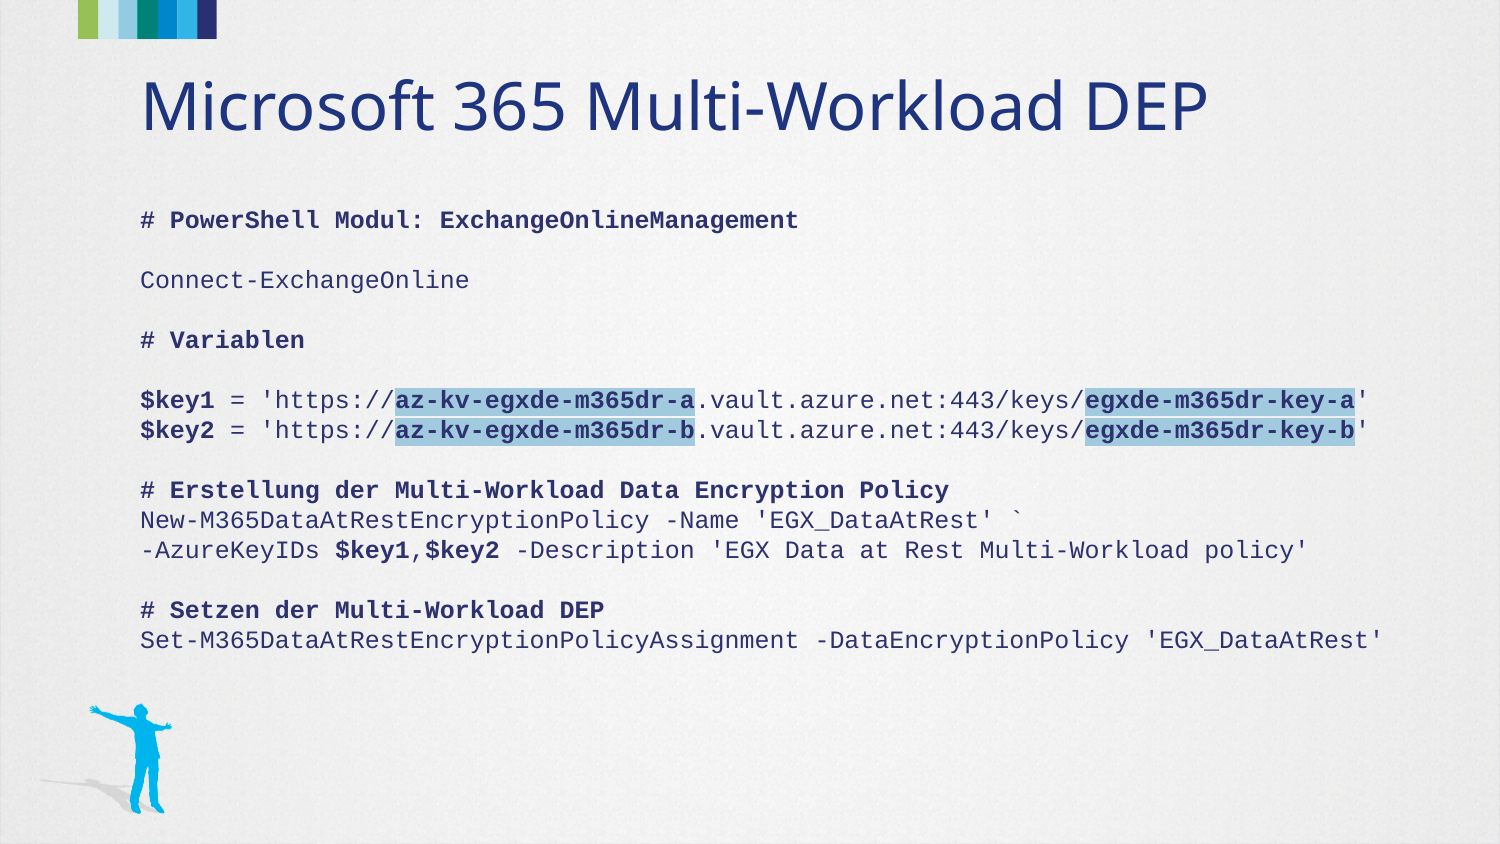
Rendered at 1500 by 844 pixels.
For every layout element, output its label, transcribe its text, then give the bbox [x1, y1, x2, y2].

list # PowerShell Modul: ExchangeOnlineManagement Connect-ExchangeOnline # Variablen $key1 = 'https://az-kv-egxde-m365dr-a.vault.azure.net:443/keys/egxde-m365dr-key-a' $key2 = 'https://az-kv-egxde-m365dr-b.vault.azure.net:443/keys/egxde-m365dr-key-b' # Erstellung der Multi-Workload Data Encryption Policy New-M365DataAtRestEncryptionPolicy -Name 'EGX_DataAtRest' ` -AzureKeyIDs $key1,$key2 -Description 'EGX Data at Rest Multi-Workload policy' # Setzen der Multi-Workload DEP Set-M365DataAtRestEncryptionPolicyAssignment -DataEncryptionPolicy 'EGX_DataAtRest' [125, 196, 1500, 844]
title Microsoft 365 Multi-Workload DEP [125, 33, 1450, 174]
picture [0, 0, 1500, 844]
